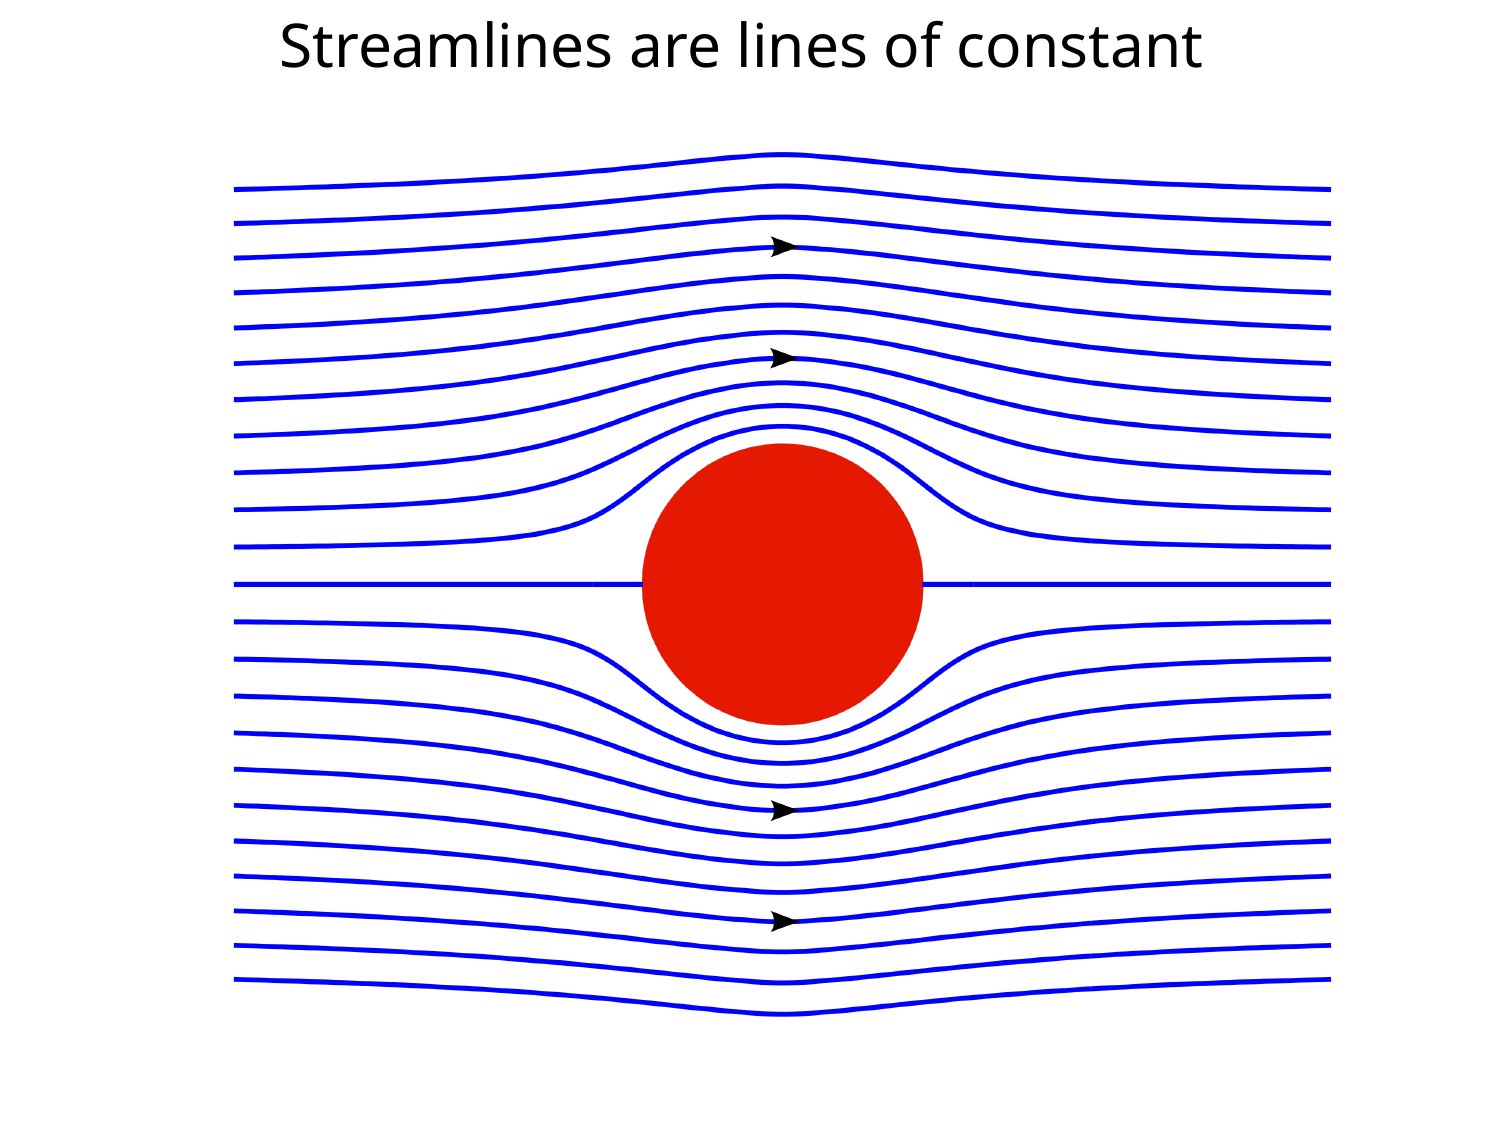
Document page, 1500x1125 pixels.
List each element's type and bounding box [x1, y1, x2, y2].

picture [230, 136, 1334, 1032]
